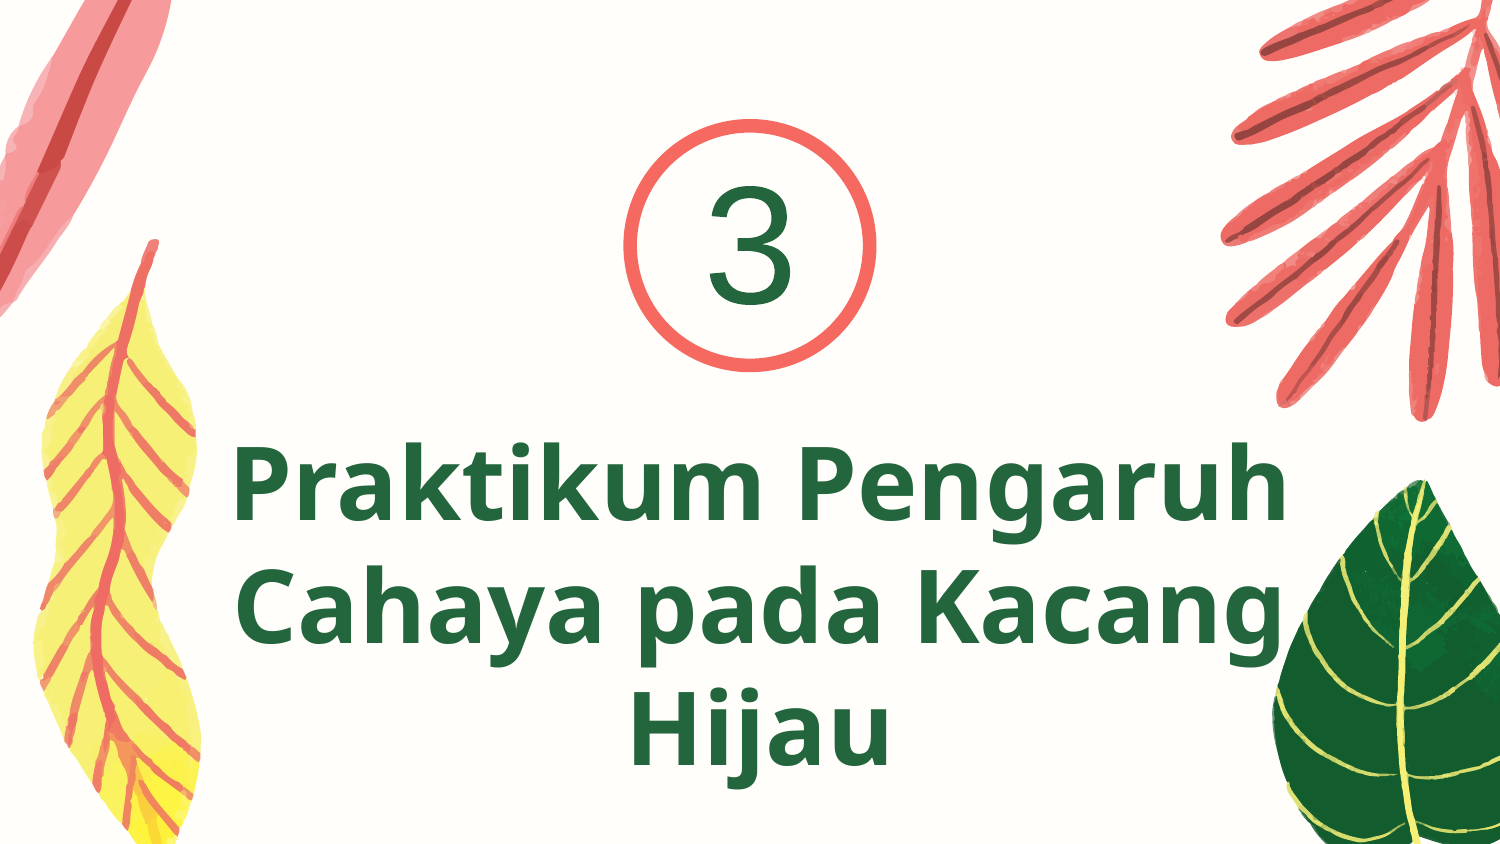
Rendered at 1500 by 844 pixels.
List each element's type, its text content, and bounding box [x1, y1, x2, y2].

text_box [623, 118, 877, 373]
title Praktikum Pengaruh Cahaya pada Kacang Hijau [151, 521, 1369, 684]
